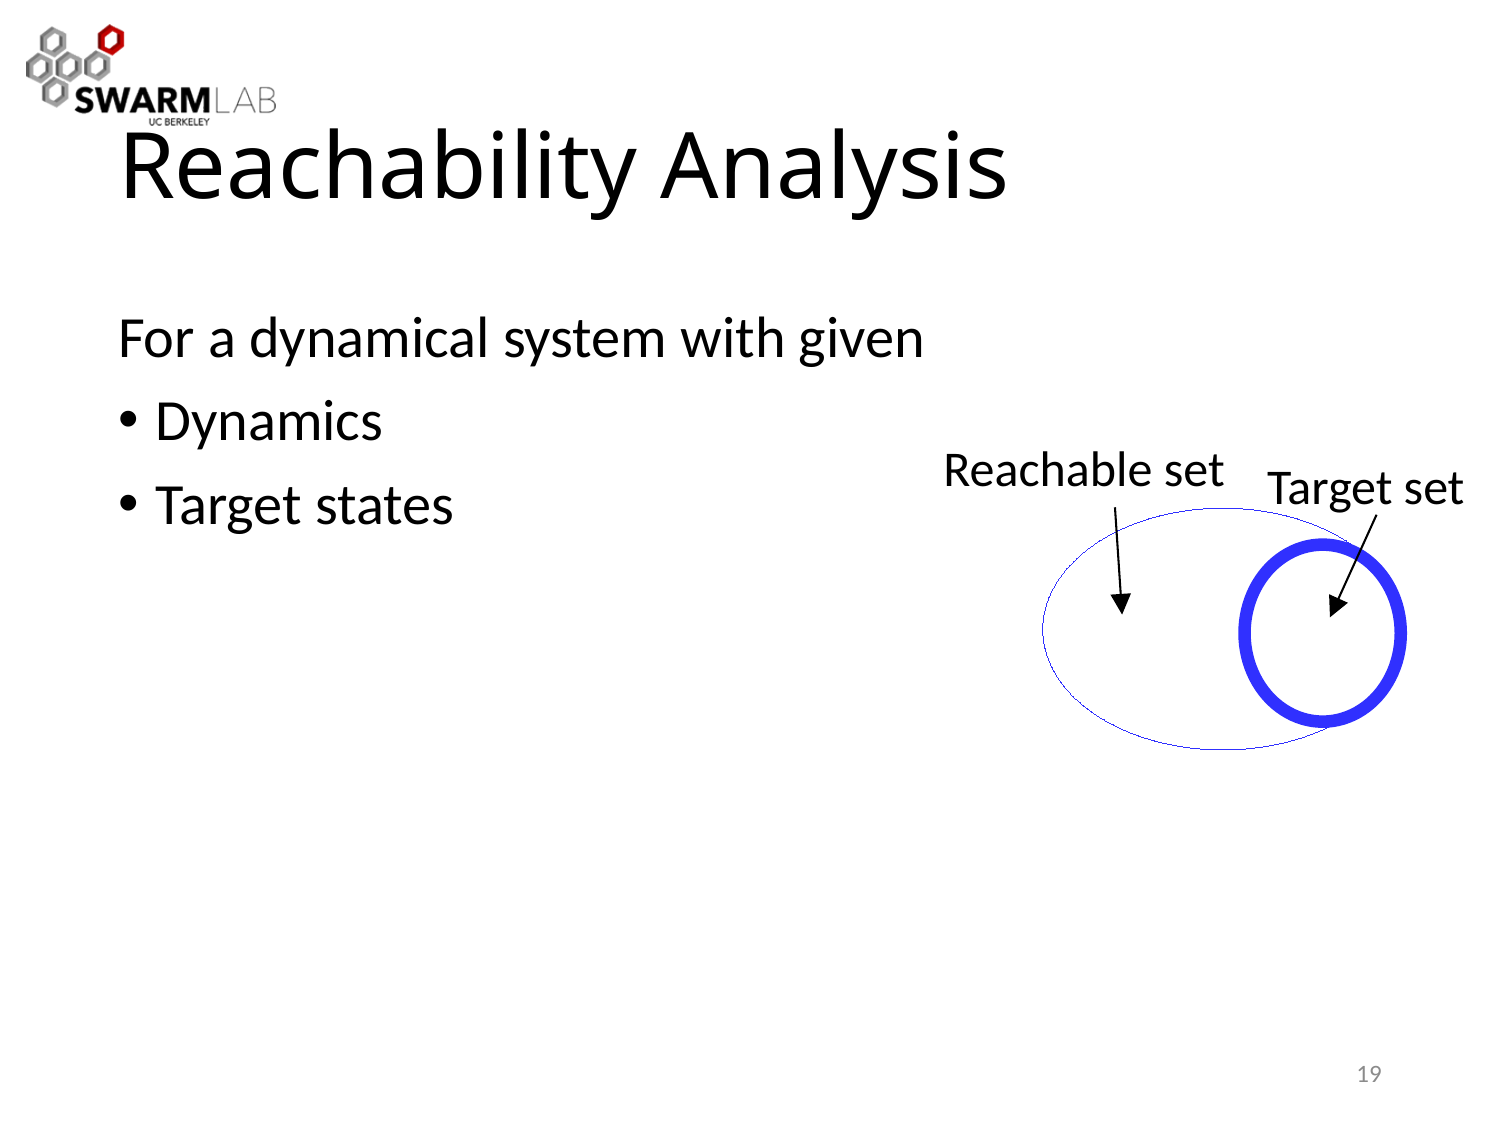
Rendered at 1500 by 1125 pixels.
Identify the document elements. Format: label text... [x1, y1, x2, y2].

picture [26, 24, 277, 127]
slide_number 19 [1059, 1042, 1397, 1103]
title Reachability Analysis [103, 59, 1397, 278]
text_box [962, 429, 1455, 750]
